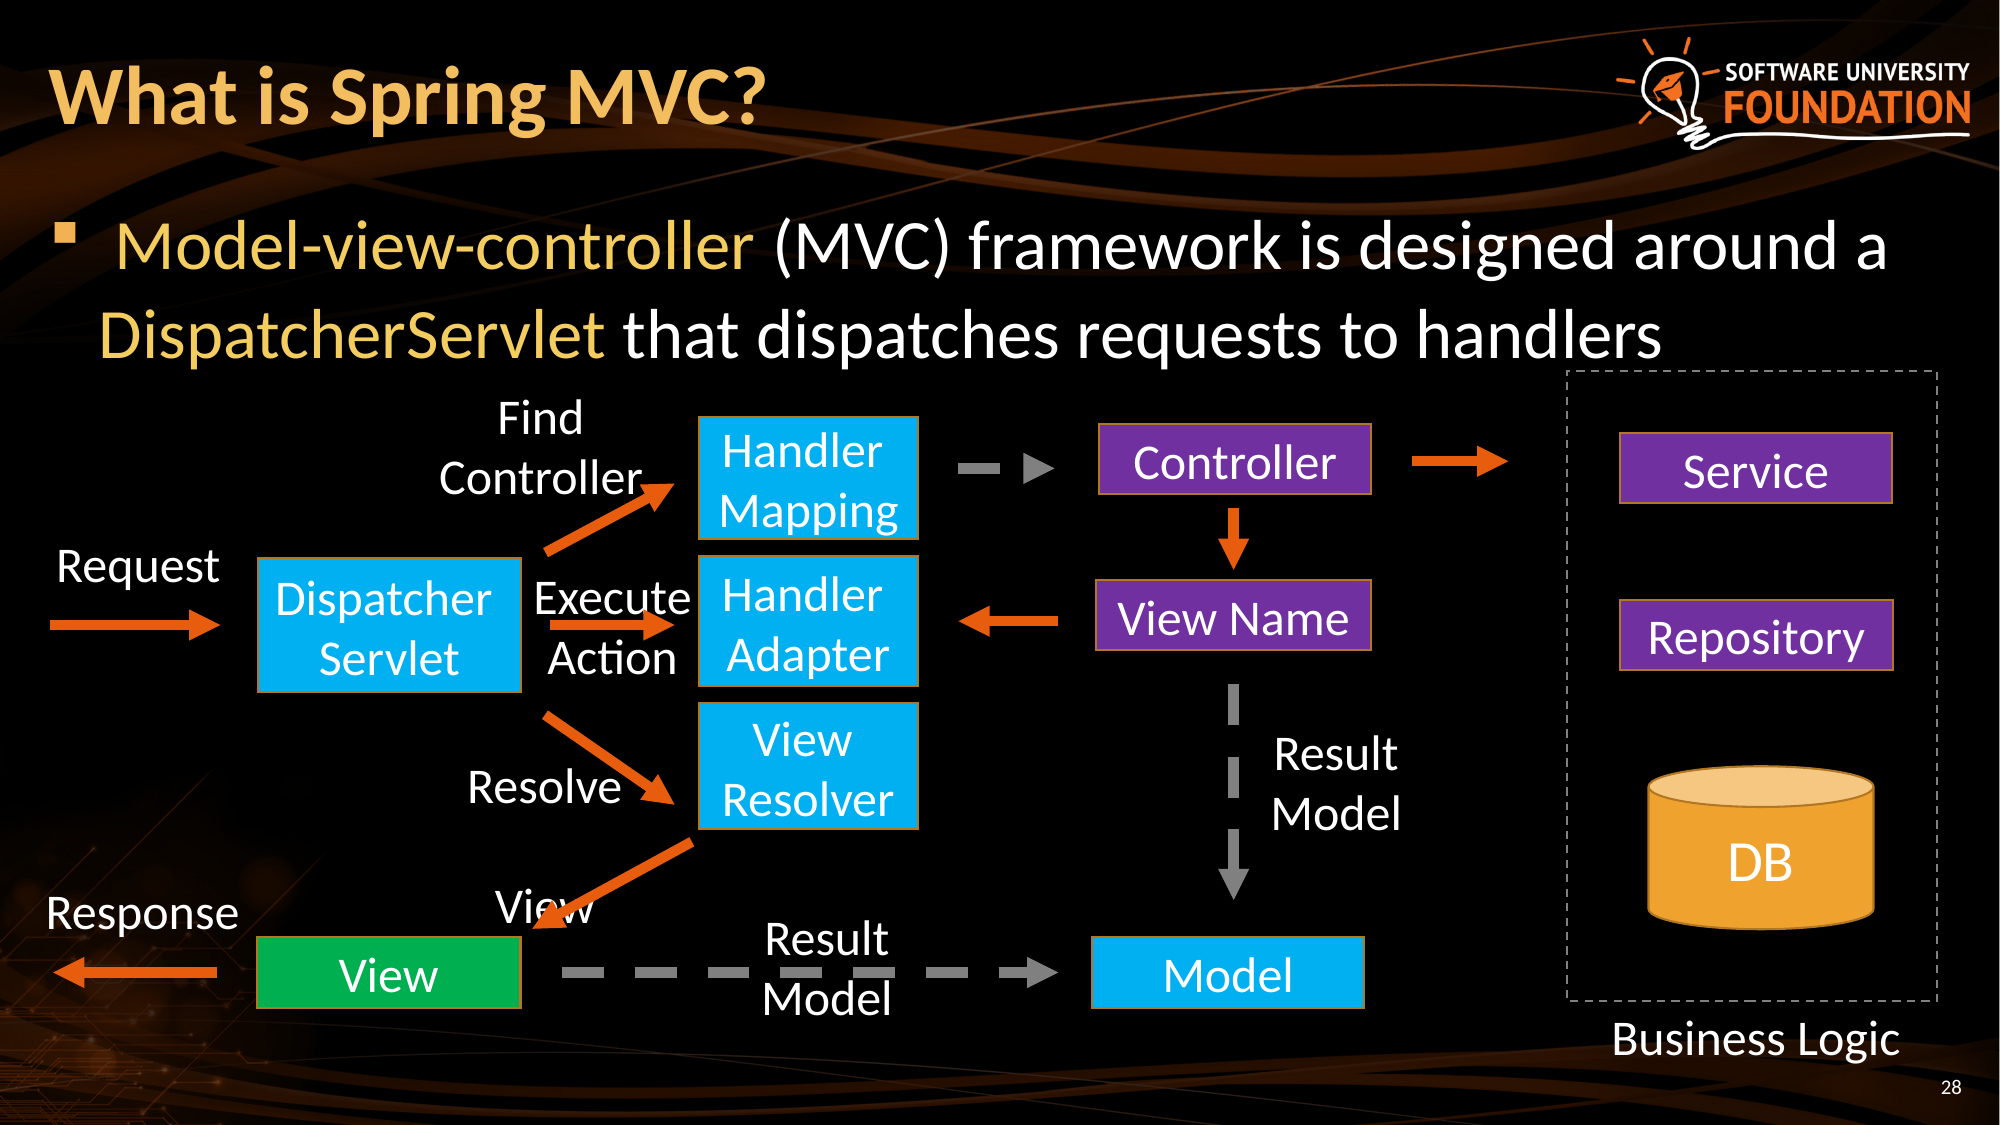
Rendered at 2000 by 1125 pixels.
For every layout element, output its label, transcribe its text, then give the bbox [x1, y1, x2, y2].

text_box Resolve View [450, 746, 640, 942]
text_box Find Controller [421, 376, 661, 512]
text_box Handler Adapter [698, 555, 919, 687]
text_box Controller [1098, 423, 1372, 495]
text_box Handler Mapping [698, 416, 919, 540]
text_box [544, 714, 675, 805]
text_box Model [1091, 936, 1365, 1009]
text_box Request [41, 525, 249, 600]
text_box Dispatcher Servlet [257, 557, 522, 693]
text_box Response [30, 872, 259, 948]
picture [0, 0, 2000, 1125]
text_box [1566, 370, 1938, 997]
text_box View [256, 936, 522, 1009]
text_box Result Model [1241, 713, 1431, 849]
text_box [545, 483, 675, 553]
text_box View Name [1095, 579, 1372, 651]
text_box View Resolver [698, 702, 919, 830]
text_box Result Model [732, 898, 922, 972]
text_box Business Logic [1558, 997, 1954, 1073]
list Model-view-controller (MVC) framework is designed around a DispatcherServlet that dispatches requests to handlers [31, 188, 1968, 1103]
title What is Spring MVC? [30, 6, 1602, 189]
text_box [532, 841, 692, 929]
text_box Result Model [732, 973, 922, 1033]
